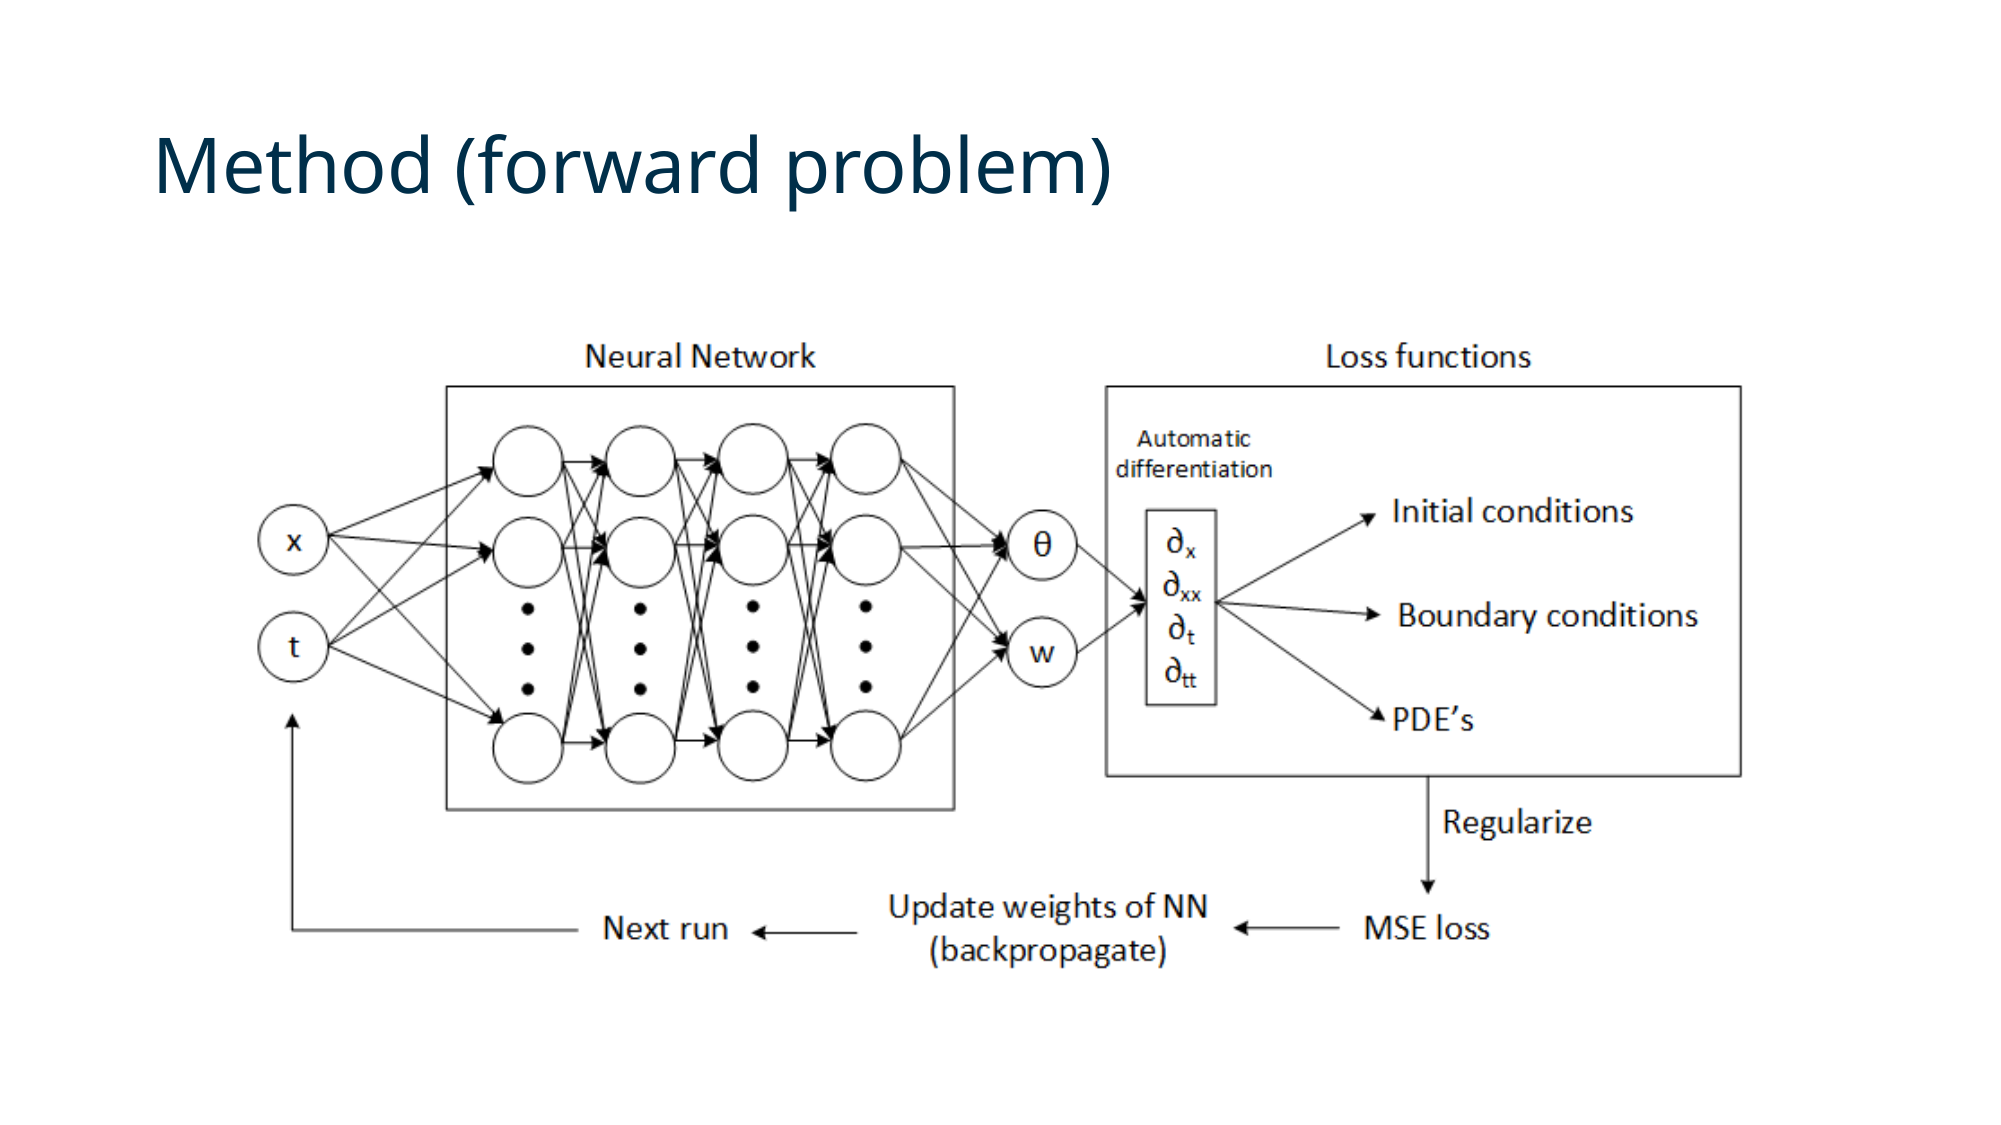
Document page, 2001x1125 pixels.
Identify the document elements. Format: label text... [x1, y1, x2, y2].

title Method (forward problem) [137, 59, 1863, 278]
picture [255, 323, 1745, 990]
